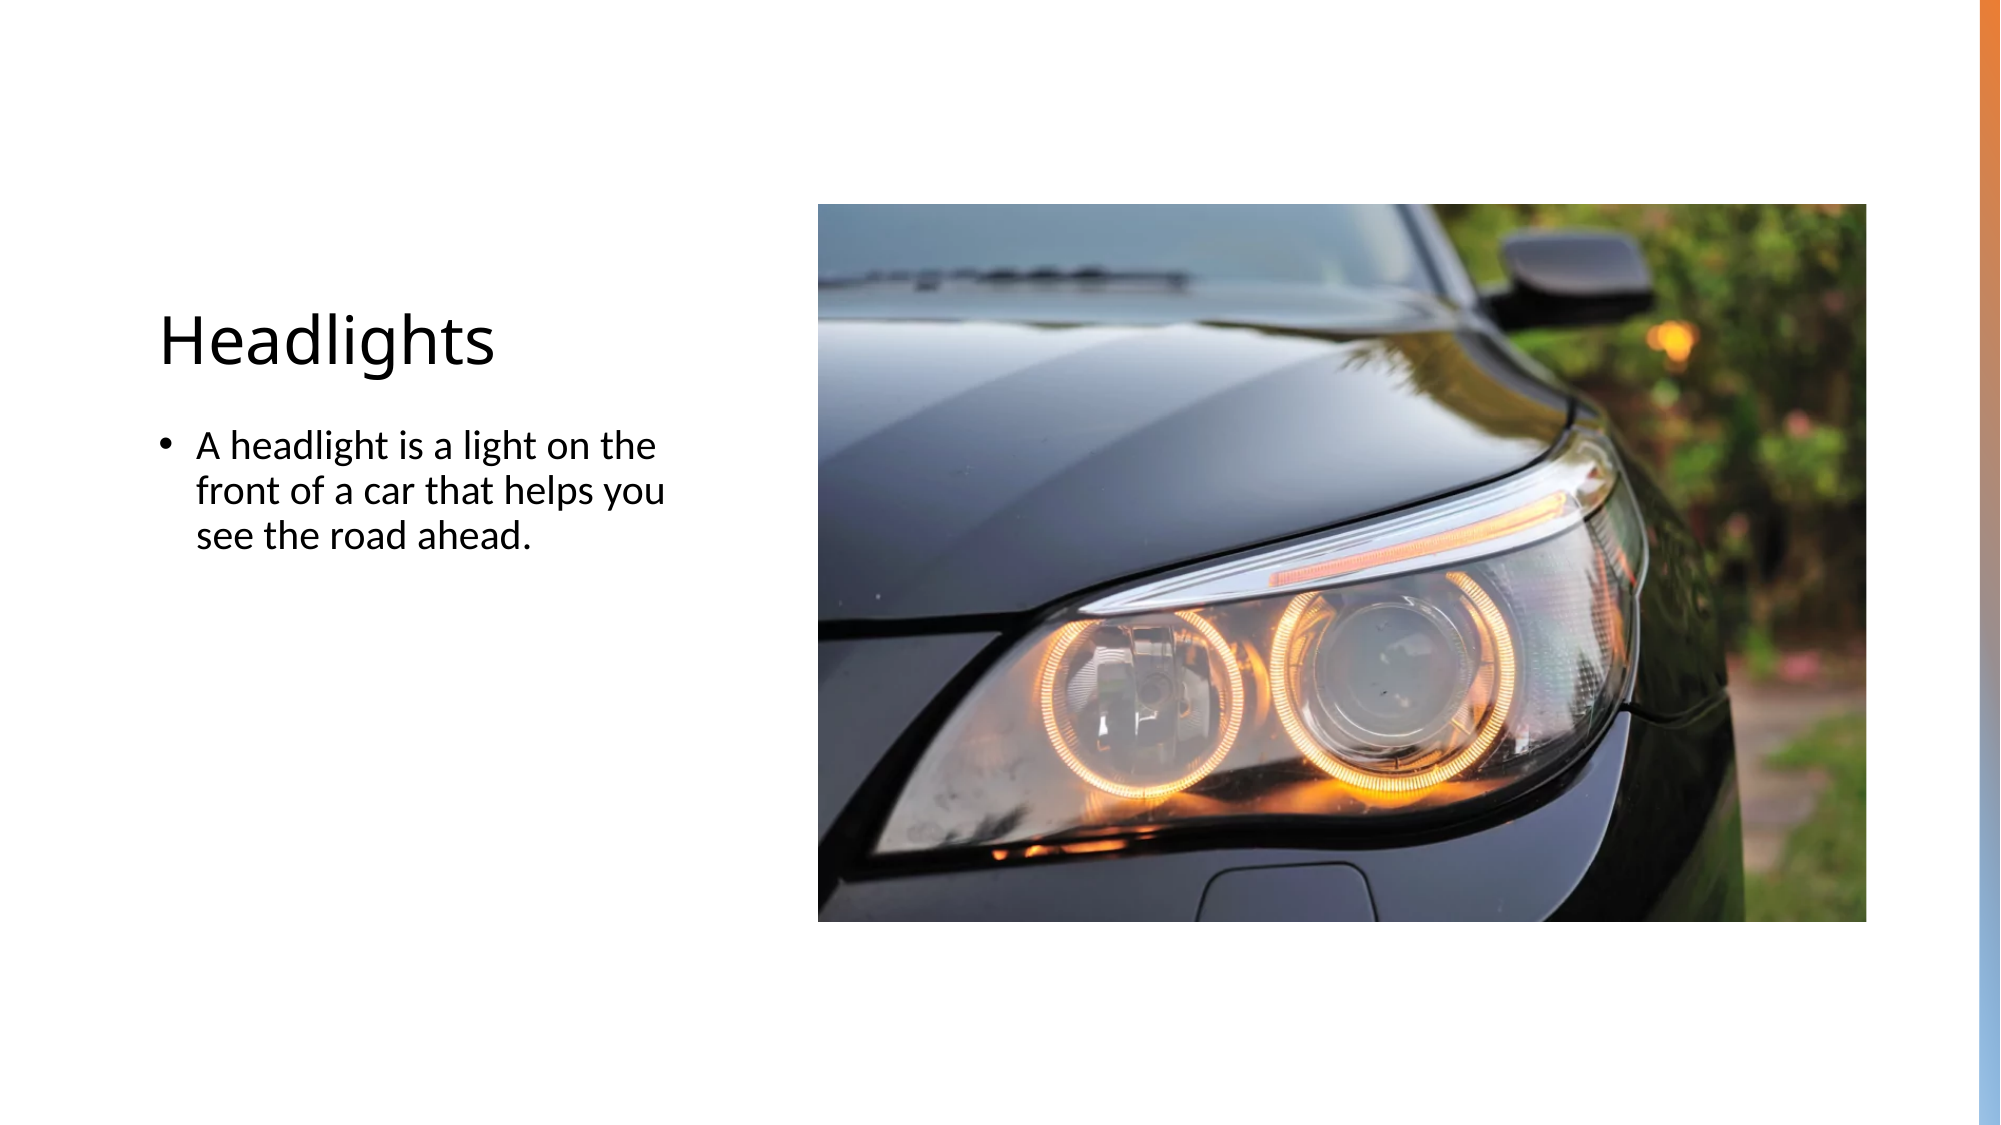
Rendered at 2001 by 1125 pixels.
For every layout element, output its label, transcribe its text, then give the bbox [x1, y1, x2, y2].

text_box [1979, 0, 2000, 1125]
title Headlights [143, 121, 711, 387]
list A headlight is a light on the front of a car that helps you see the road ahead. [143, 415, 711, 982]
picture [818, 204, 1867, 923]
